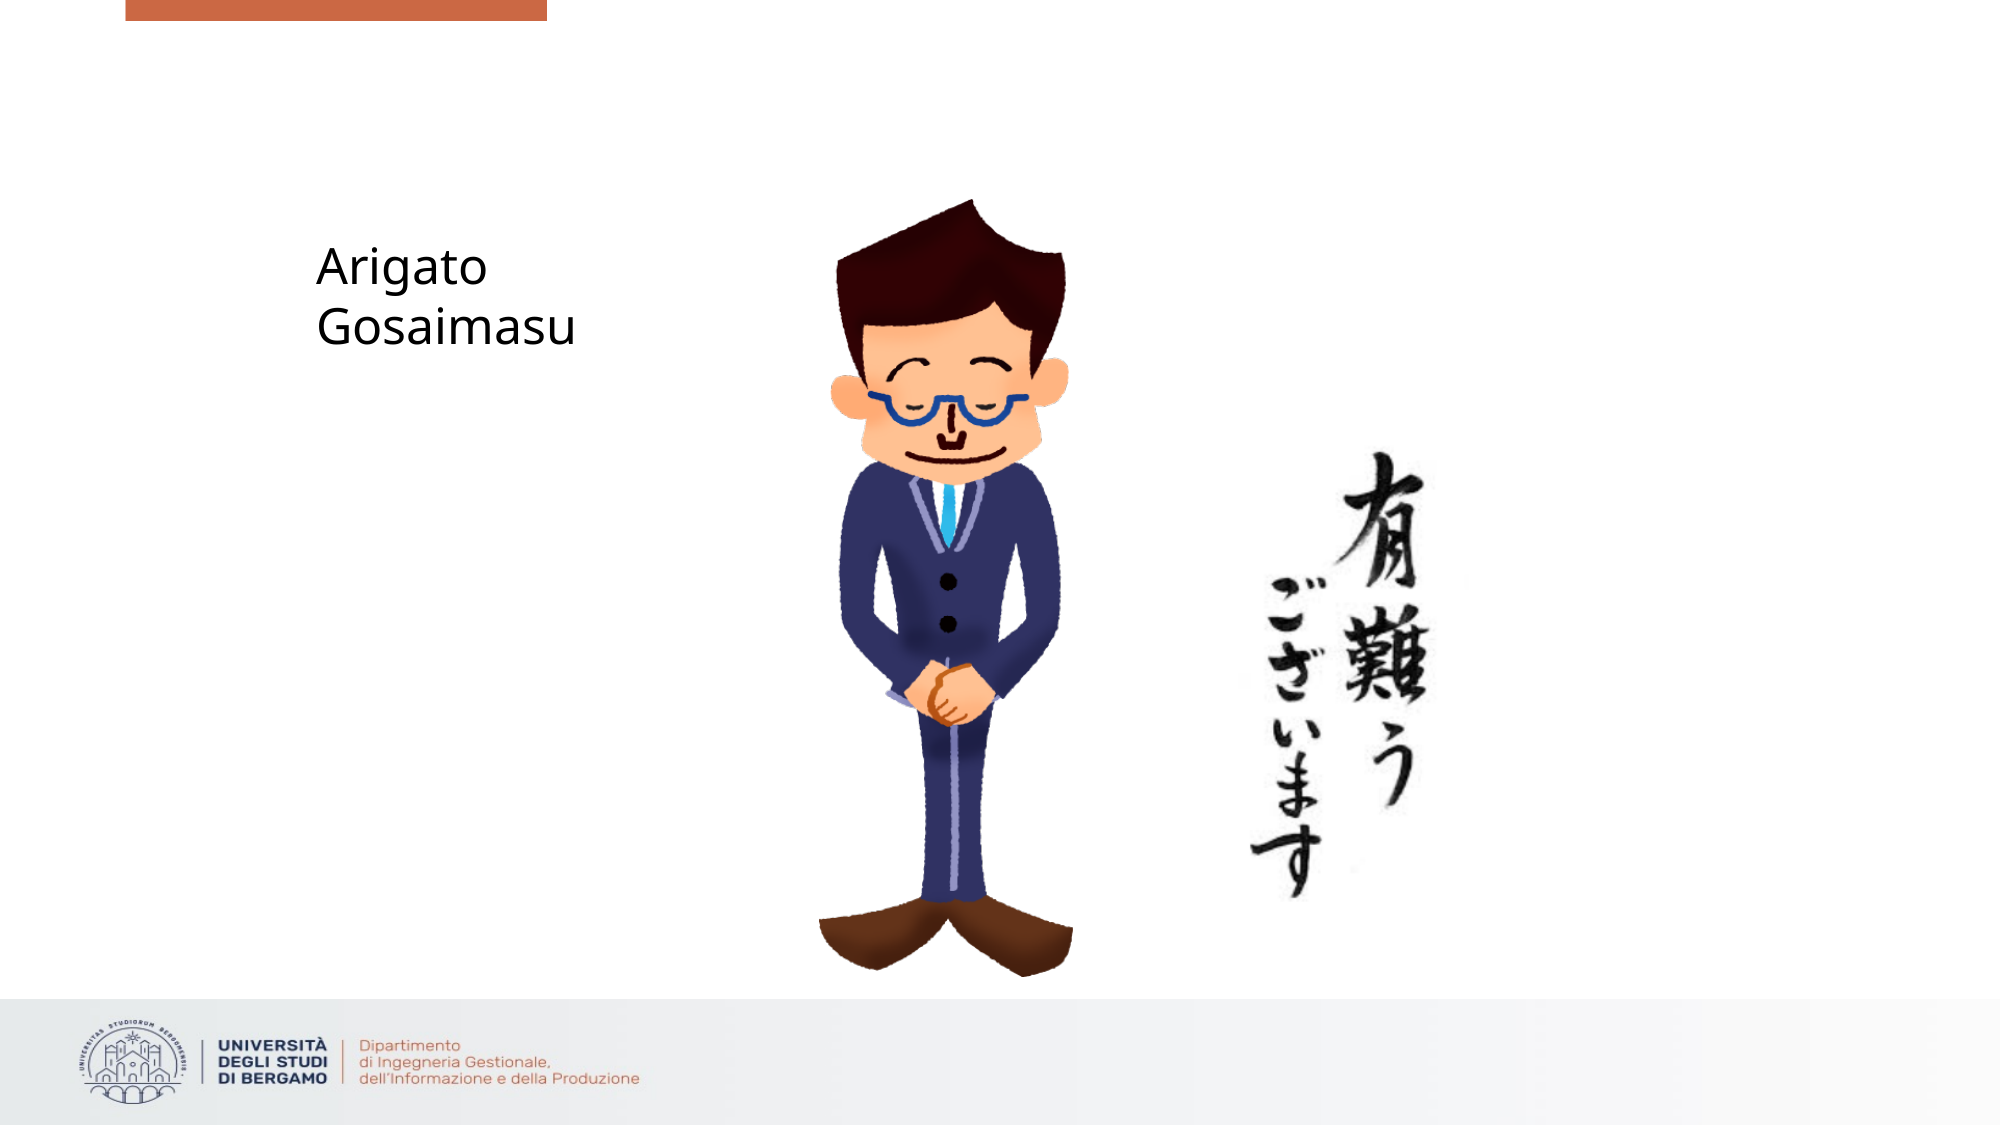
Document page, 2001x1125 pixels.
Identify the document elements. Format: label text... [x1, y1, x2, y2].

picture [793, 173, 1099, 1003]
text_box Arigato Gosaimasu [301, 227, 727, 362]
picture [1238, 428, 1473, 920]
